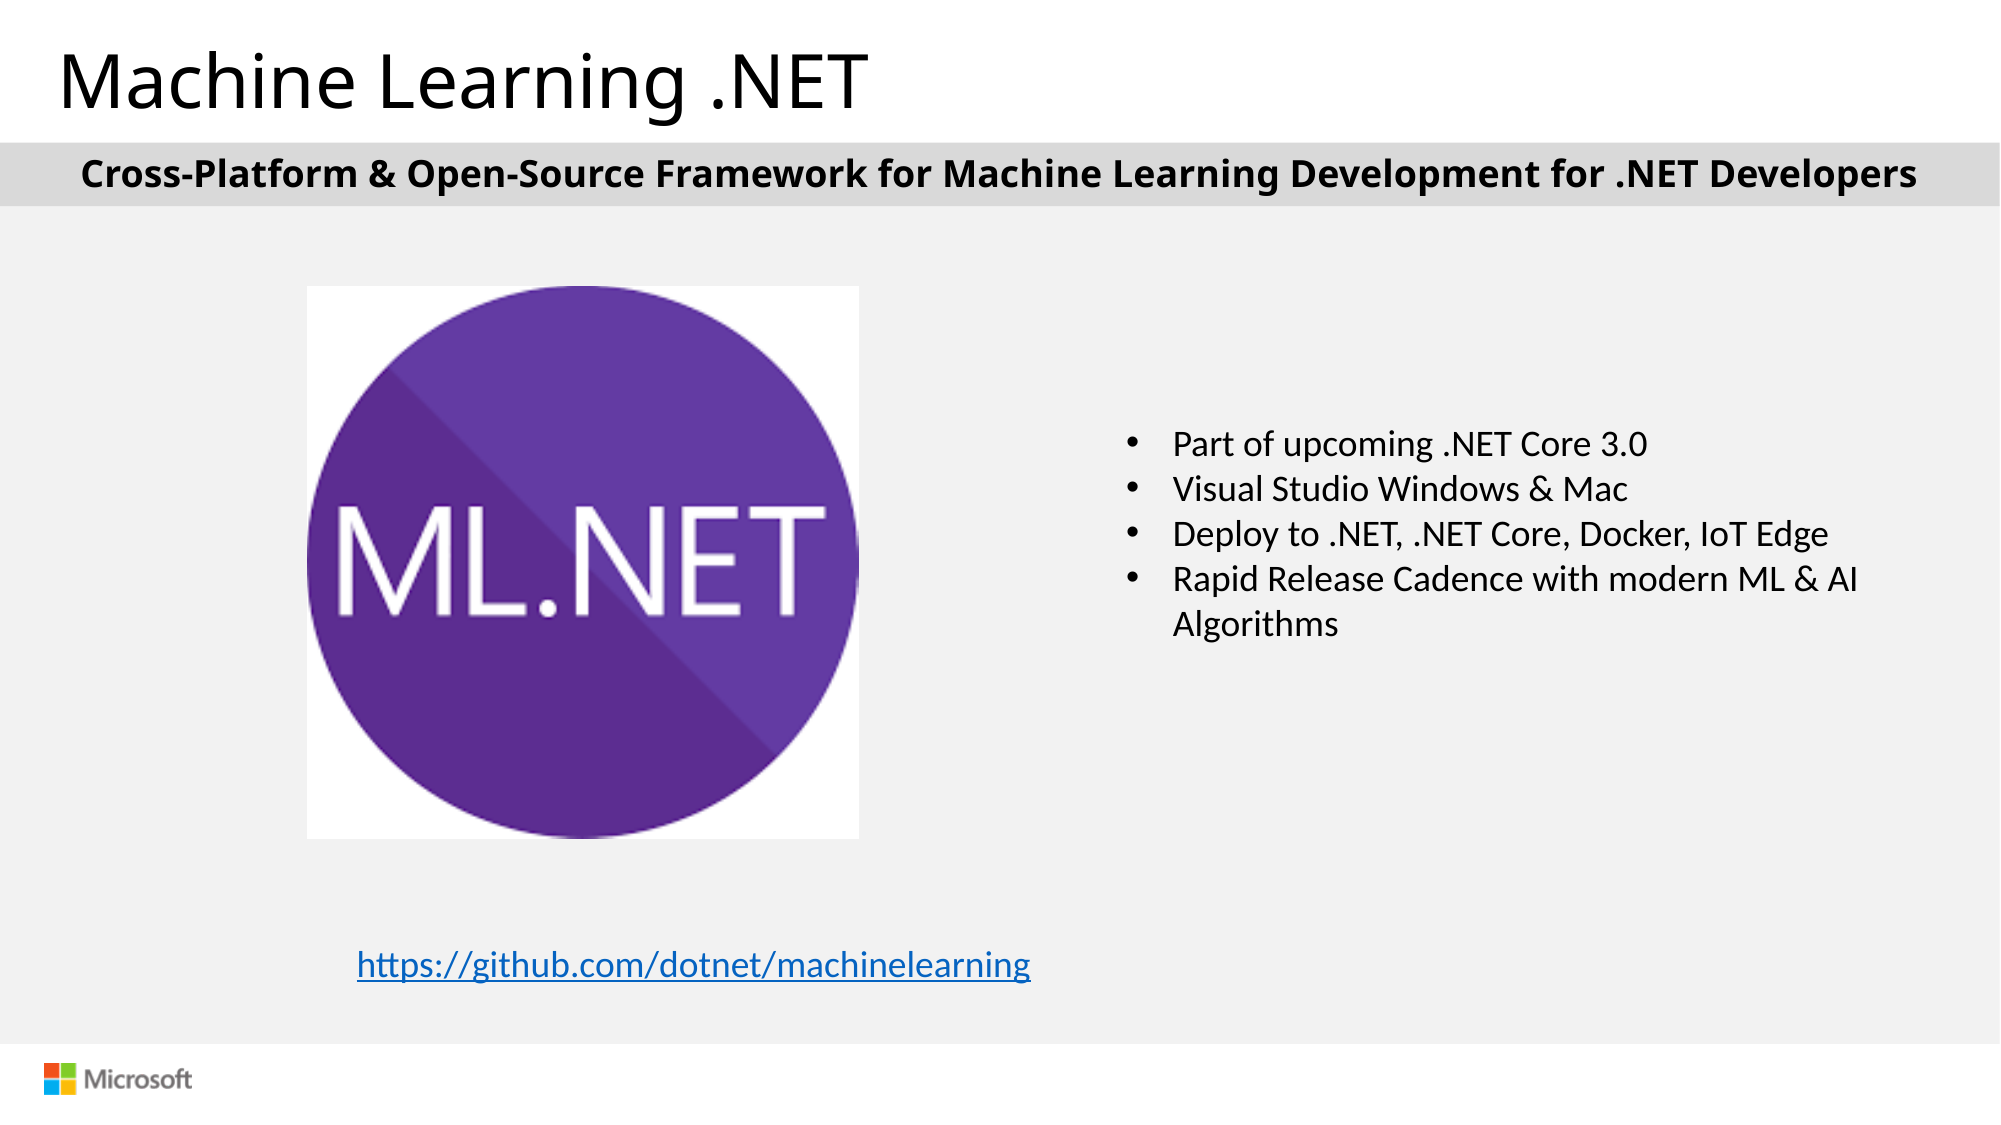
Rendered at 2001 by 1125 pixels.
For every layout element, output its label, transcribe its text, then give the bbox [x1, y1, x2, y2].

picture [44, 1063, 192, 1095]
title Machine Learning .NET [42, 25, 1983, 142]
picture [307, 286, 859, 839]
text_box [0, 142, 2000, 1044]
